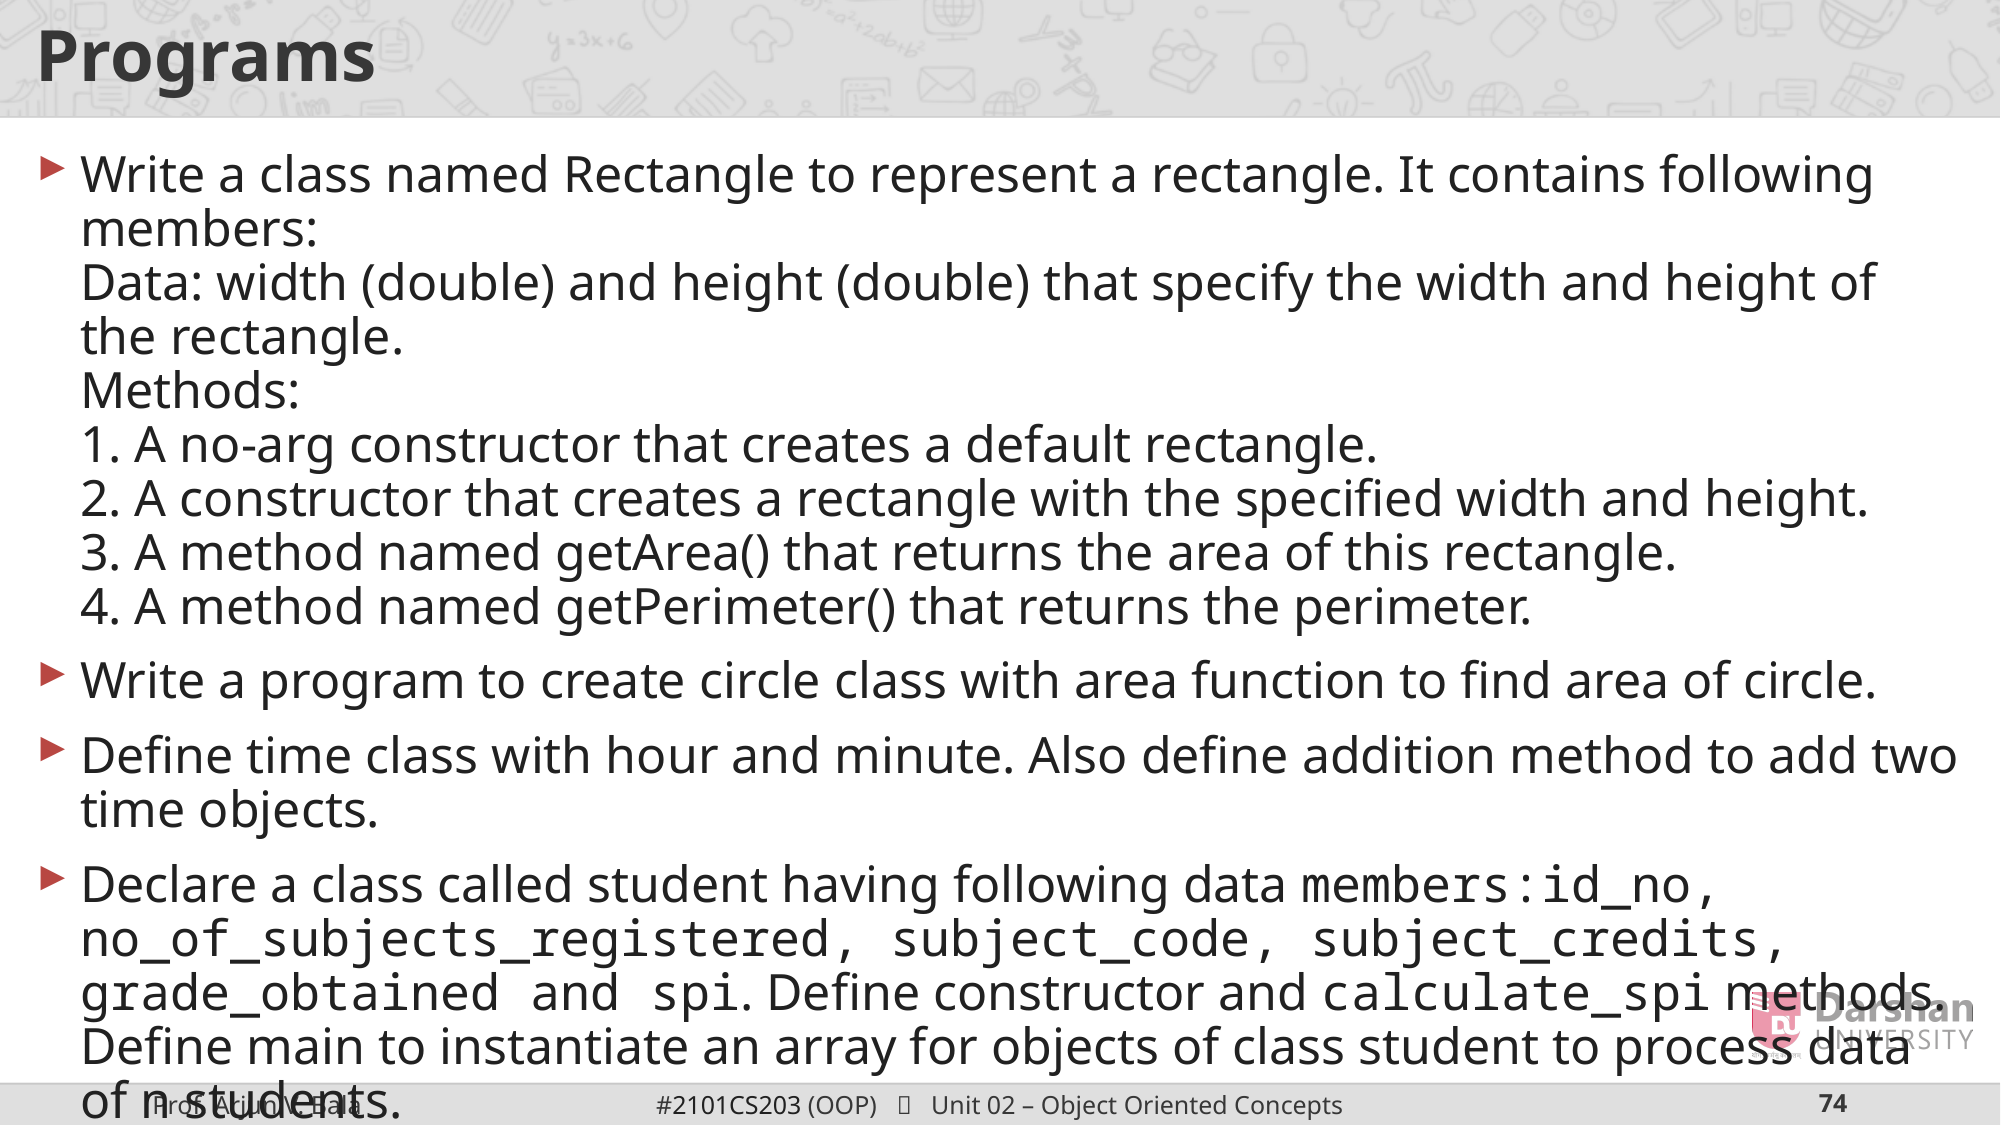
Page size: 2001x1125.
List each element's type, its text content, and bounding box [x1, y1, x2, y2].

list Write a class named Rectangle to represent a rectangle. It contains following members: Data: width (double) and height (double) that specify the width and height of the rectangle. Methods: 1. A no-arg constructor that creates a default rectangle. 2. A constructor that creates a rectangle with the specified width and height. 3. A method named getArea() that returns the area of this rectangle. 4. A method named getPerimeter() that returns the perimeter. Write a program to create circle class with area function to find area of circle. Define time class with hour and minute. Also define addition method to add two time objects. Declare a class called student having following data members:id_no, no_of_subjects_registered, subject_code, subject_credits, grade_obtained and spi. Define constructor and calculate_spi methods. Define main to instantiate an array for objects of class student to process data of n students. [21, 141, 1979, 1059]
title Programs [0, 0, 2000, 117]
